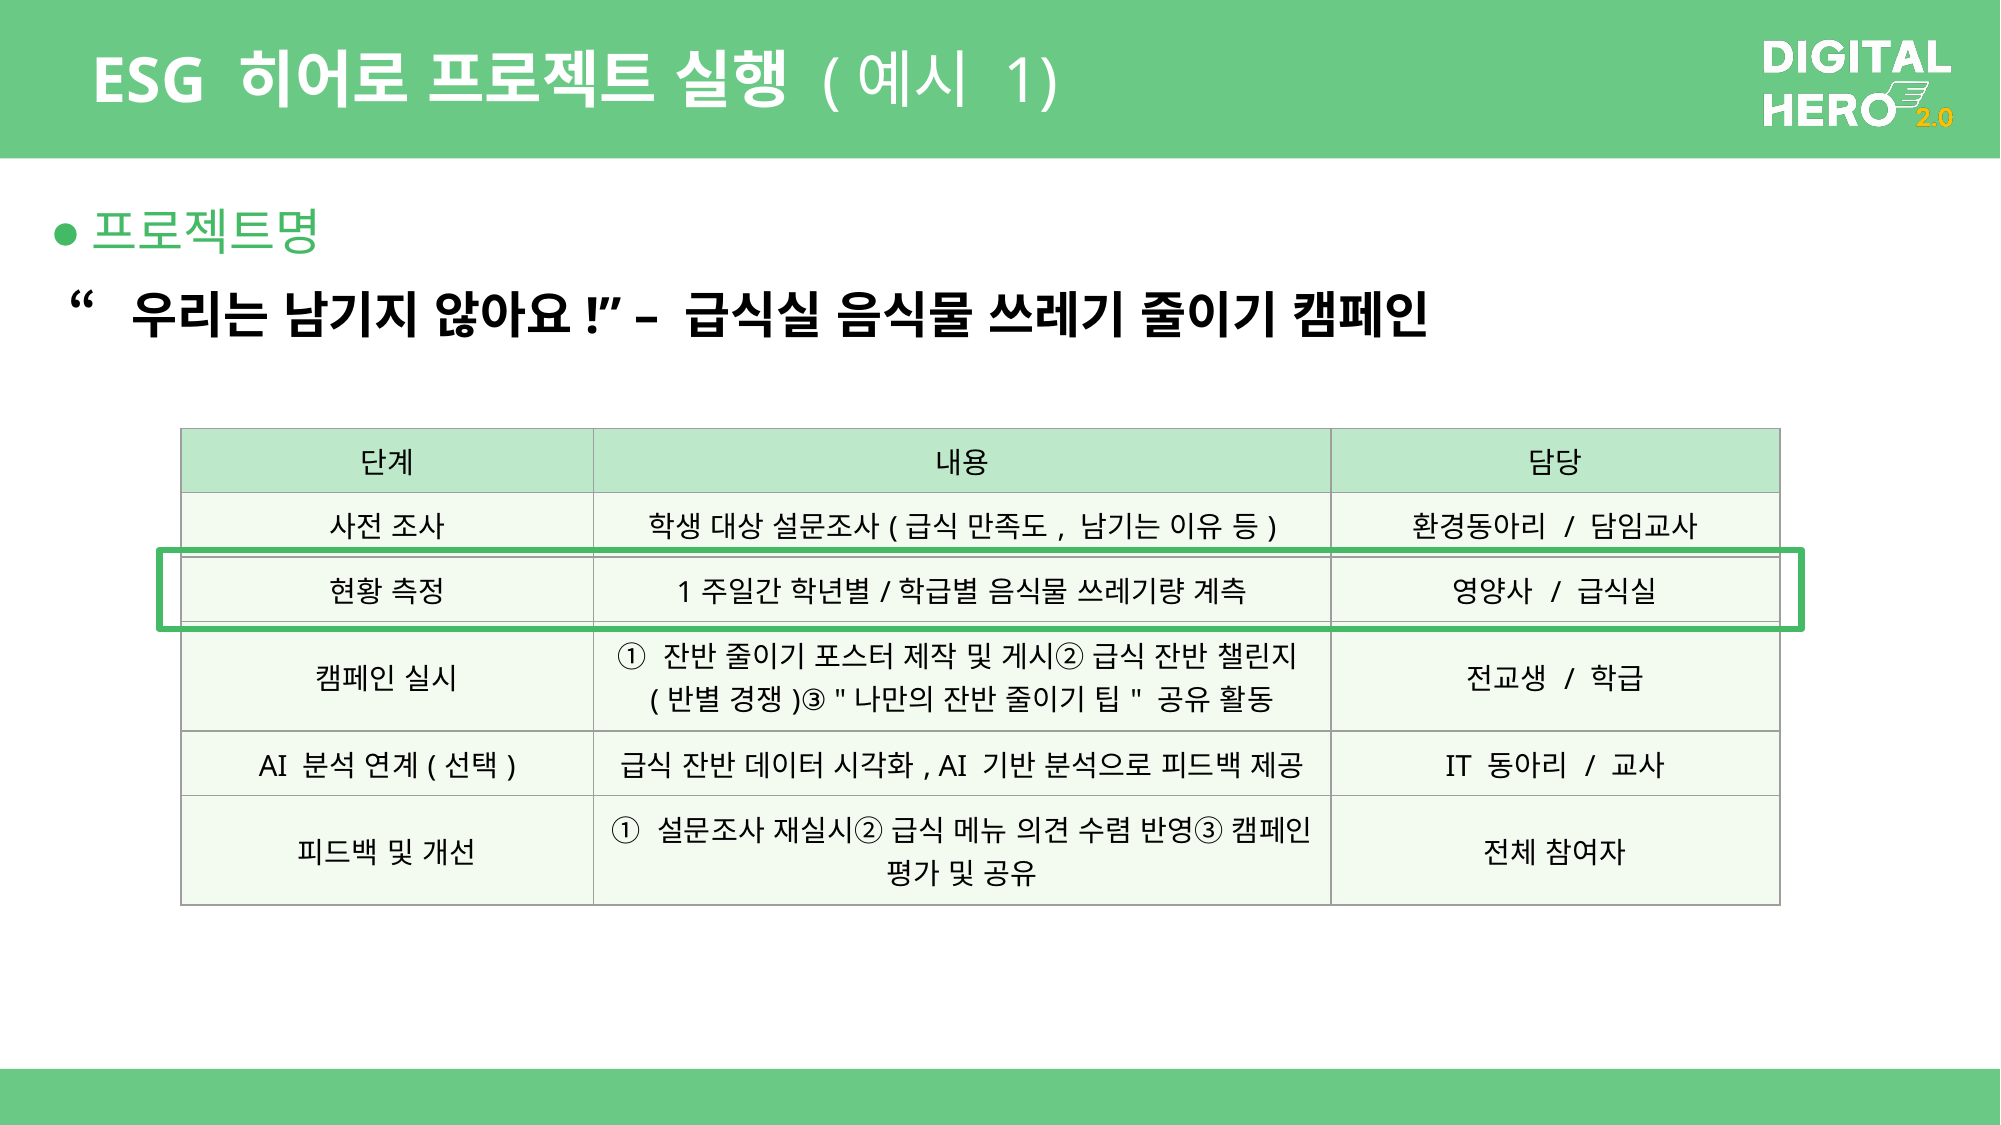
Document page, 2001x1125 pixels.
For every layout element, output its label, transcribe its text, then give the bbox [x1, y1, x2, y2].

table_cell 전체 참여자 [1332, 796, 1779, 904]
text_box [52, 221, 79, 248]
picture [1754, 23, 1967, 146]
table_cell 전교생 / 학급 [1332, 631, 1779, 730]
table_header 담당 [1332, 429, 1779, 492]
text_box “우리는 남기지 않아요!” – 급식실 음식물 쓰레기 줄이기 캠페인 [54, 275, 1694, 351]
table_cell IT 동아리 / 교사 [1332, 732, 1779, 795]
text_box [157, 548, 1804, 631]
table_cell 피드백 및 개선 [182, 796, 593, 904]
table_cell 학생 대상 설문조사(급식 만족도, 남기는 이유 등) [594, 493, 1330, 548]
table_cell ① 잔반 줄이기 포스터 제작 및 게시② 급식 잔반 챌린지(반별 경쟁)③ "나만의 잔반 줄이기 팁" 공유 활동 [594, 631, 1330, 730]
table_cell 사전 조사 [182, 493, 593, 548]
text_box 프로젝트명 [76, 184, 1802, 284]
title ESG 히어로 프로젝트 실행 (예시 1) [76, 33, 1802, 132]
table_cell 환경동아리 / 담임교사 [1332, 493, 1779, 548]
table_cell AI 분석 연계(선택) [182, 732, 593, 795]
table_cell 캠페인 실시 [182, 631, 593, 730]
table_header 단계 [182, 429, 593, 492]
table_header 내용 [594, 429, 1330, 492]
table_cell ① 설문조사 재실시② 급식 메뉴 의견 수렴 반영③ 캠페인 평가 및 공유 [594, 796, 1330, 904]
table_cell 급식 잔반 데이터 시각화, AI 기반 분석으로 피드백 제공 [594, 732, 1330, 795]
